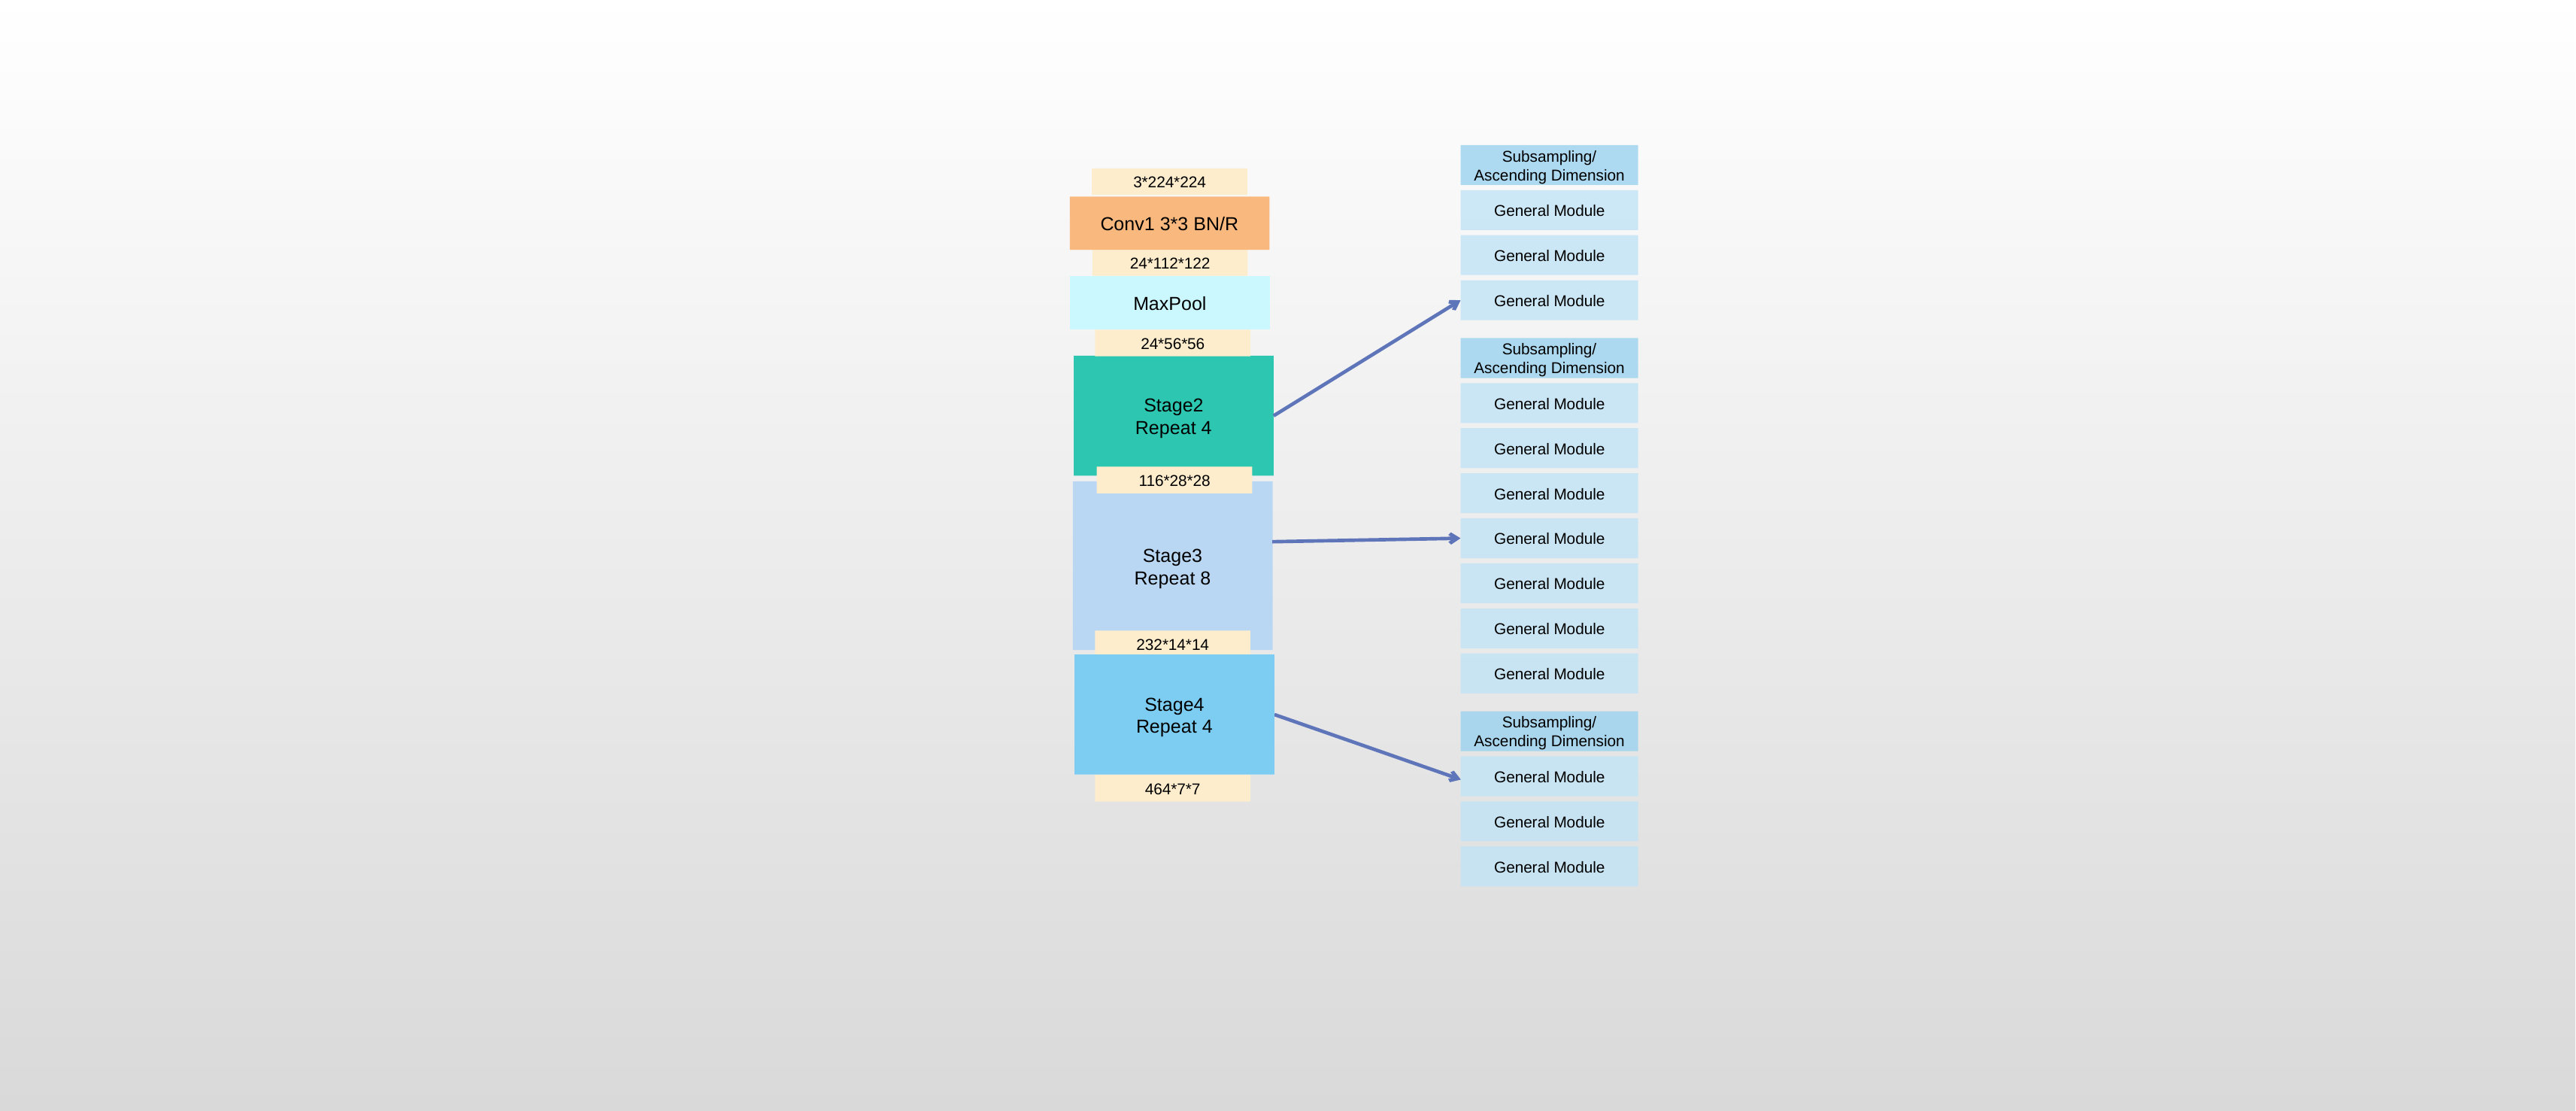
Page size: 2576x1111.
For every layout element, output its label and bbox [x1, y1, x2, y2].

text_box [1460, 144, 1638, 185]
text_box [1460, 801, 1638, 842]
text_box [1460, 235, 1638, 275]
text_box [1460, 563, 1638, 603]
text_box [1092, 168, 1247, 196]
text_box [1069, 196, 1638, 802]
text_box [1460, 473, 1638, 514]
text_box [1460, 846, 1638, 887]
text_box [1460, 190, 1638, 230]
text_box [1460, 653, 1638, 694]
text_box [1460, 608, 1638, 648]
text_box [1460, 428, 1638, 469]
